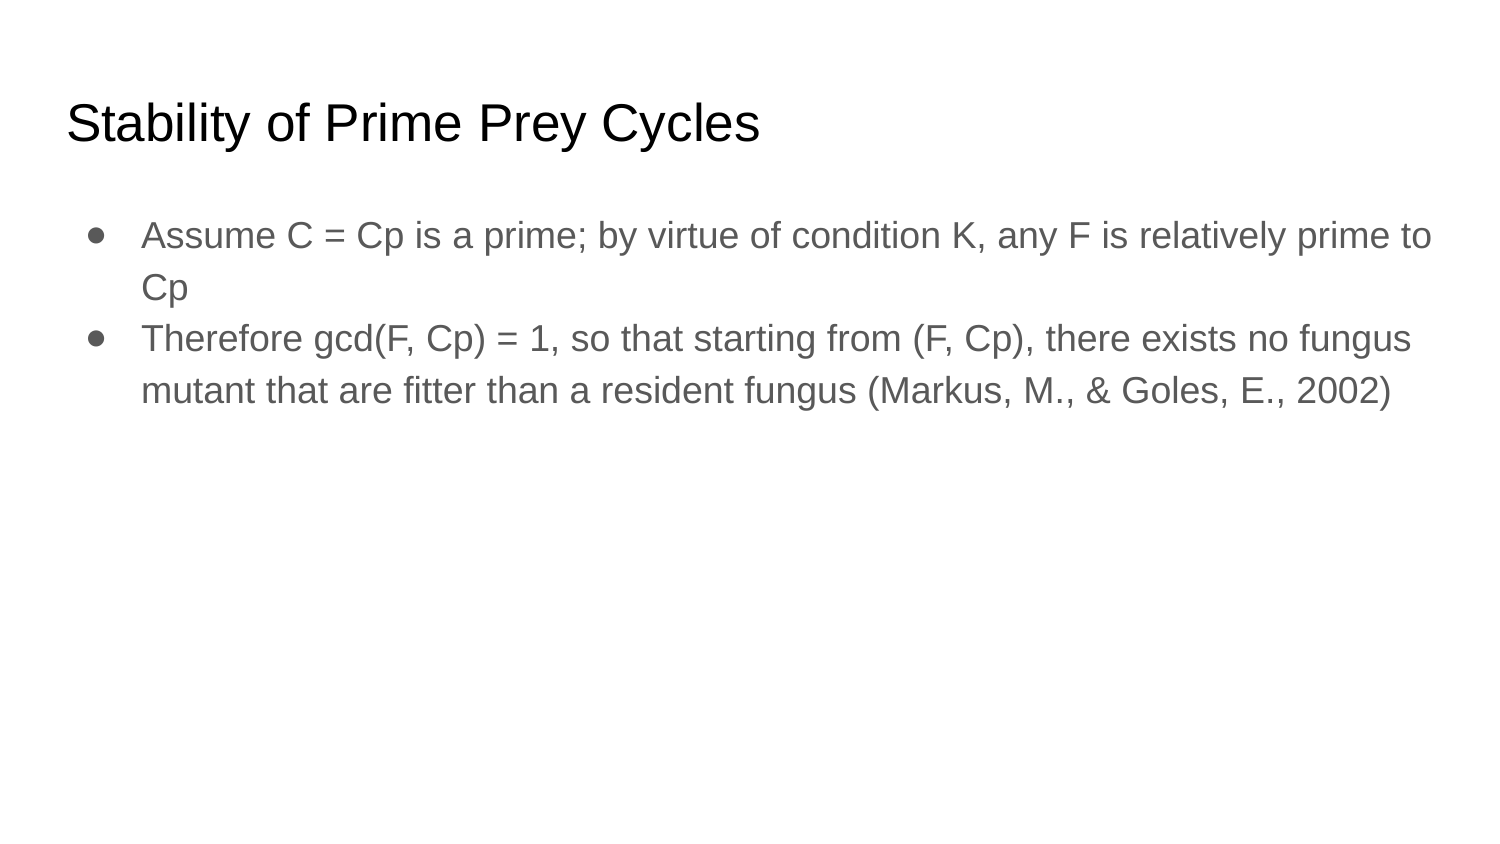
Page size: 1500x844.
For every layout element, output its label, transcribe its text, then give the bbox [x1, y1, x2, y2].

title Stability of Prime Prey Cycles [51, 72, 1449, 167]
list Assume C = Cp is a prime; by virtue of condition K, any F is relatively prime to Cp Therefore gcd(F, Cp) = 1, so that starting from (F, Cp), there exists no fungus mutant that are fitter than a resident fungus (Markus, M., & Goles, E., 2002) [51, 189, 1449, 750]
